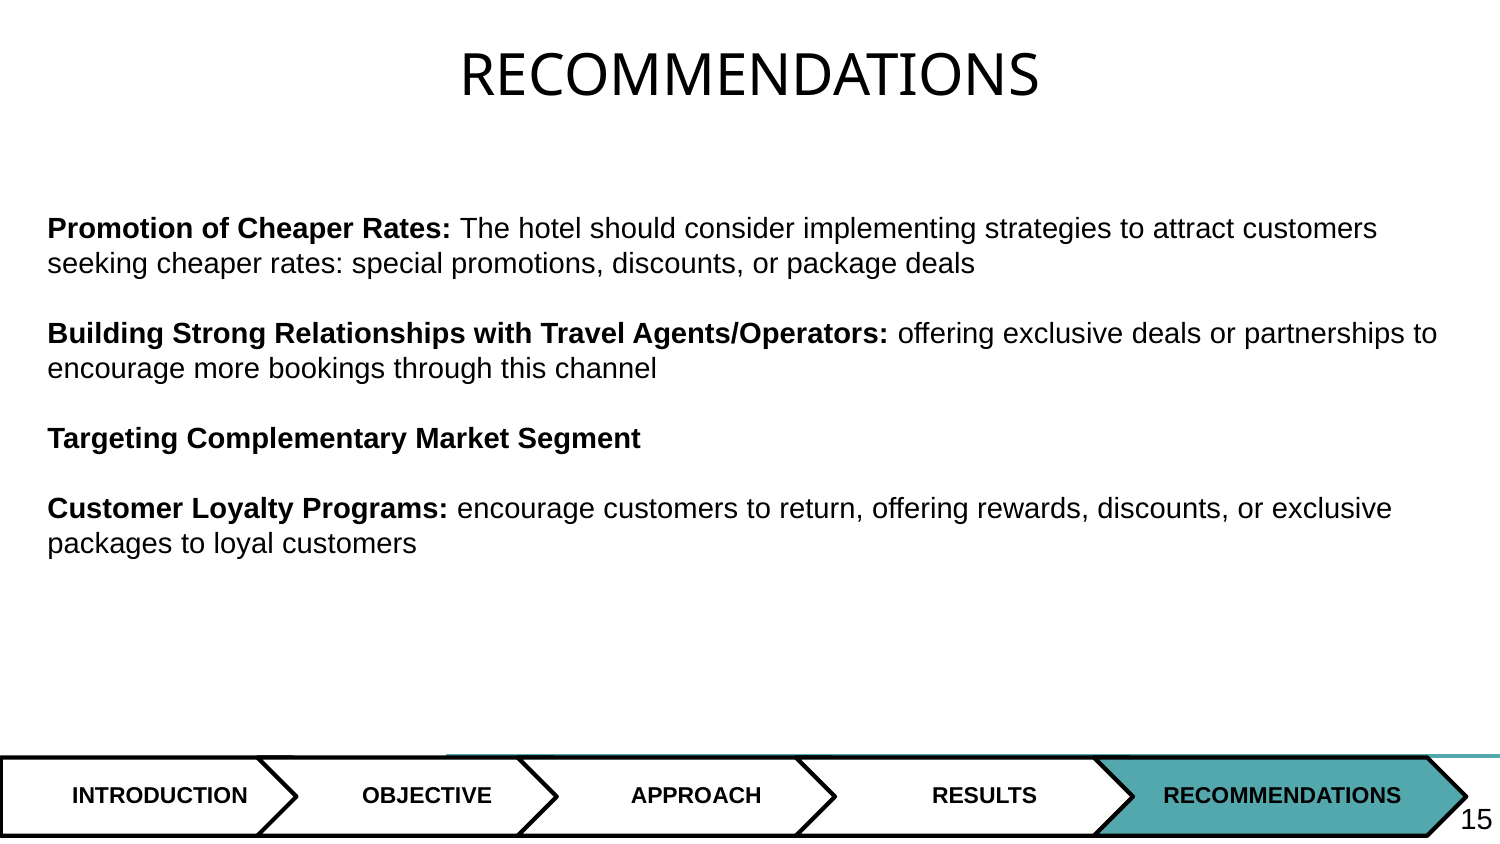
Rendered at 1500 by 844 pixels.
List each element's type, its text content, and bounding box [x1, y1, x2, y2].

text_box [0, 757, 1468, 836]
text_box Promotion of Cheaper Rates: The hotel should consider implementing strategies to attract customers seeking cheaper rates: special promotions, discounts, or package deals Building Strong Relationships with Travel Agents/Operators: offering exclusive deals or partnerships to encourage more bookings through this channel Targeting Complementary Market Segment Customer Loyalty Programs: encourage customers to return, offering rewards, discounts, or exclusive packages to loyal customers [32, 202, 1468, 637]
text_box 15 [1465, 793, 1500, 843]
title RECOMMENDATIONS [116, 22, 1383, 117]
